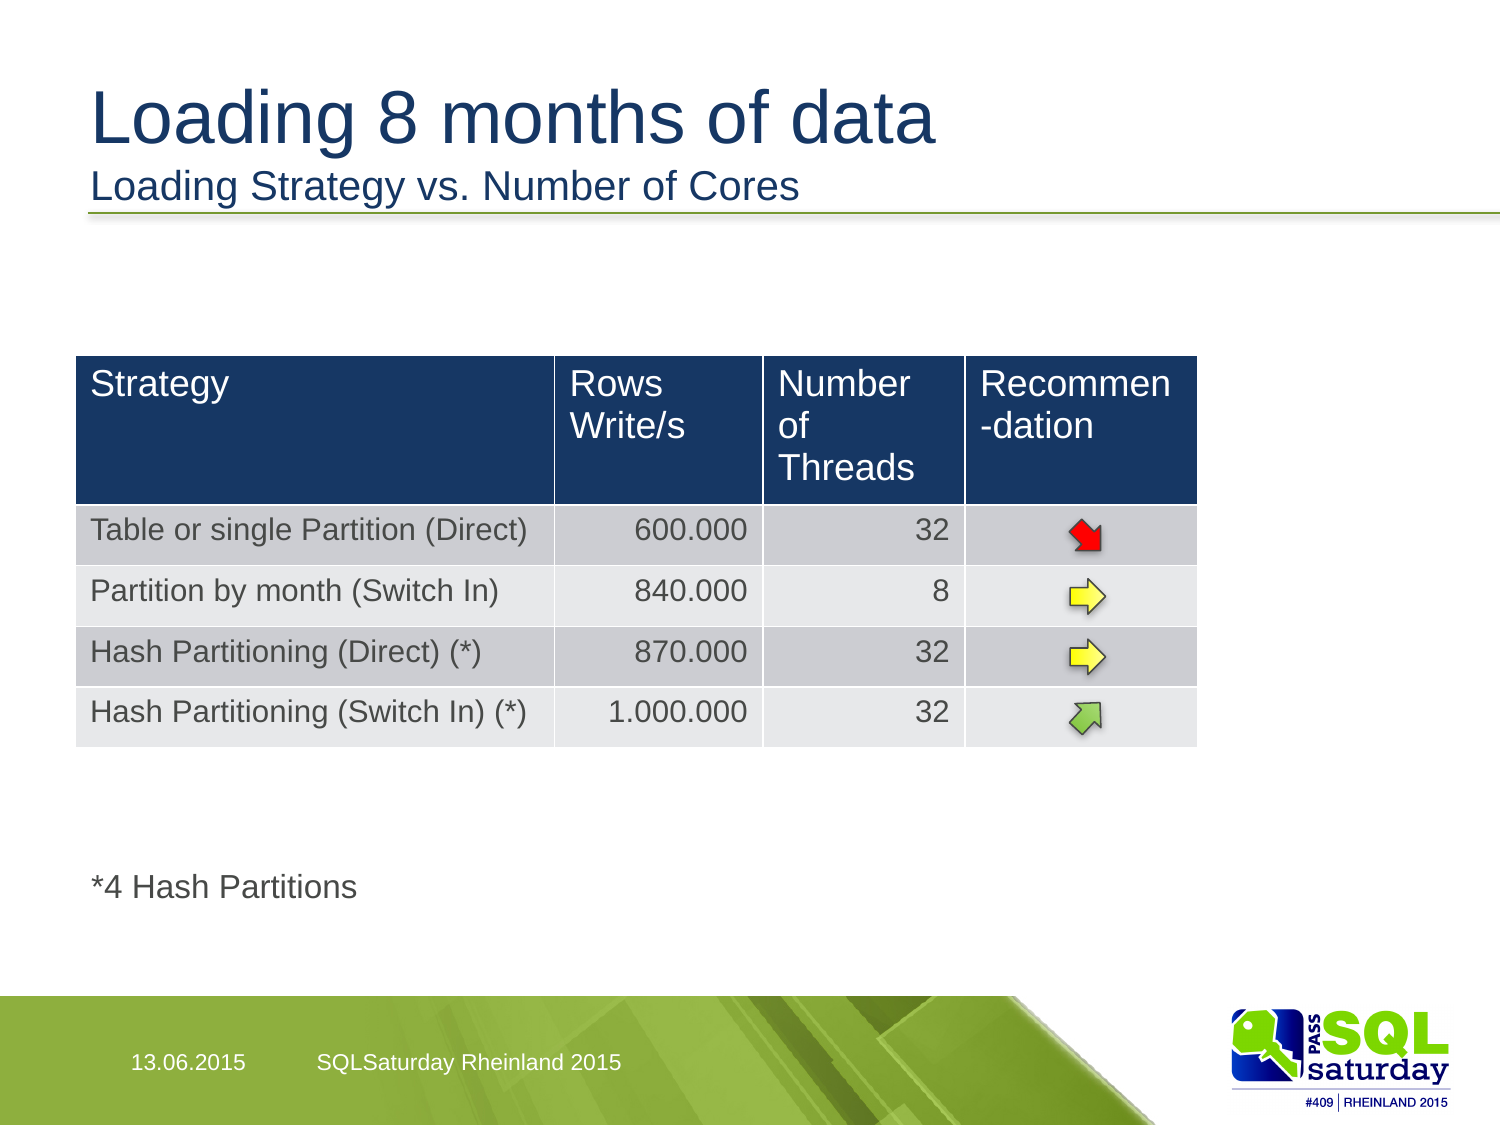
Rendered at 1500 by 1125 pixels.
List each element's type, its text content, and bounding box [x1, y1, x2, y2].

table_cell 32 [764, 506, 964, 565]
table_cell 840.000 [555, 566, 762, 626]
table_cell [966, 566, 1197, 626]
table_cell 32 [764, 627, 964, 686]
table_cell [966, 506, 1197, 565]
table_header Number of Threads [764, 356, 964, 504]
table_cell Hash Partitioning (Switch In) (*) [76, 688, 554, 747]
text_box [1068, 701, 1102, 736]
table_cell Hash Partitioning (Direct) (*) [76, 627, 554, 686]
table_cell Partition by month (Switch In) [76, 566, 554, 626]
table_cell 1.000.000 [555, 688, 762, 747]
table_cell 600.000 [555, 506, 762, 565]
table_cell [966, 688, 1197, 747]
text_box [1069, 638, 1107, 676]
table_cell 32 [764, 688, 964, 747]
footer SQLSaturday Rheinland 2015 [301, 1031, 751, 1092]
table_cell 870.000 [555, 627, 762, 686]
table_cell Table or single Partition (Direct) [76, 506, 554, 565]
table_header Rows Write/s [555, 356, 762, 504]
text_box *4 Hash Partitions [76, 857, 373, 913]
text_box [1068, 518, 1102, 552]
table_header Recommen-dation [966, 356, 1197, 504]
table_header Strategy [76, 356, 554, 504]
picture [0, 996, 1483, 1125]
table_cell [966, 627, 1197, 686]
table_cell 8 [764, 566, 964, 626]
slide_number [115, 1031, 283, 1092]
title Loading 8 months of data Loading Strategy vs. Number of Cores [75, 45, 1425, 233]
text_box [1069, 578, 1107, 615]
